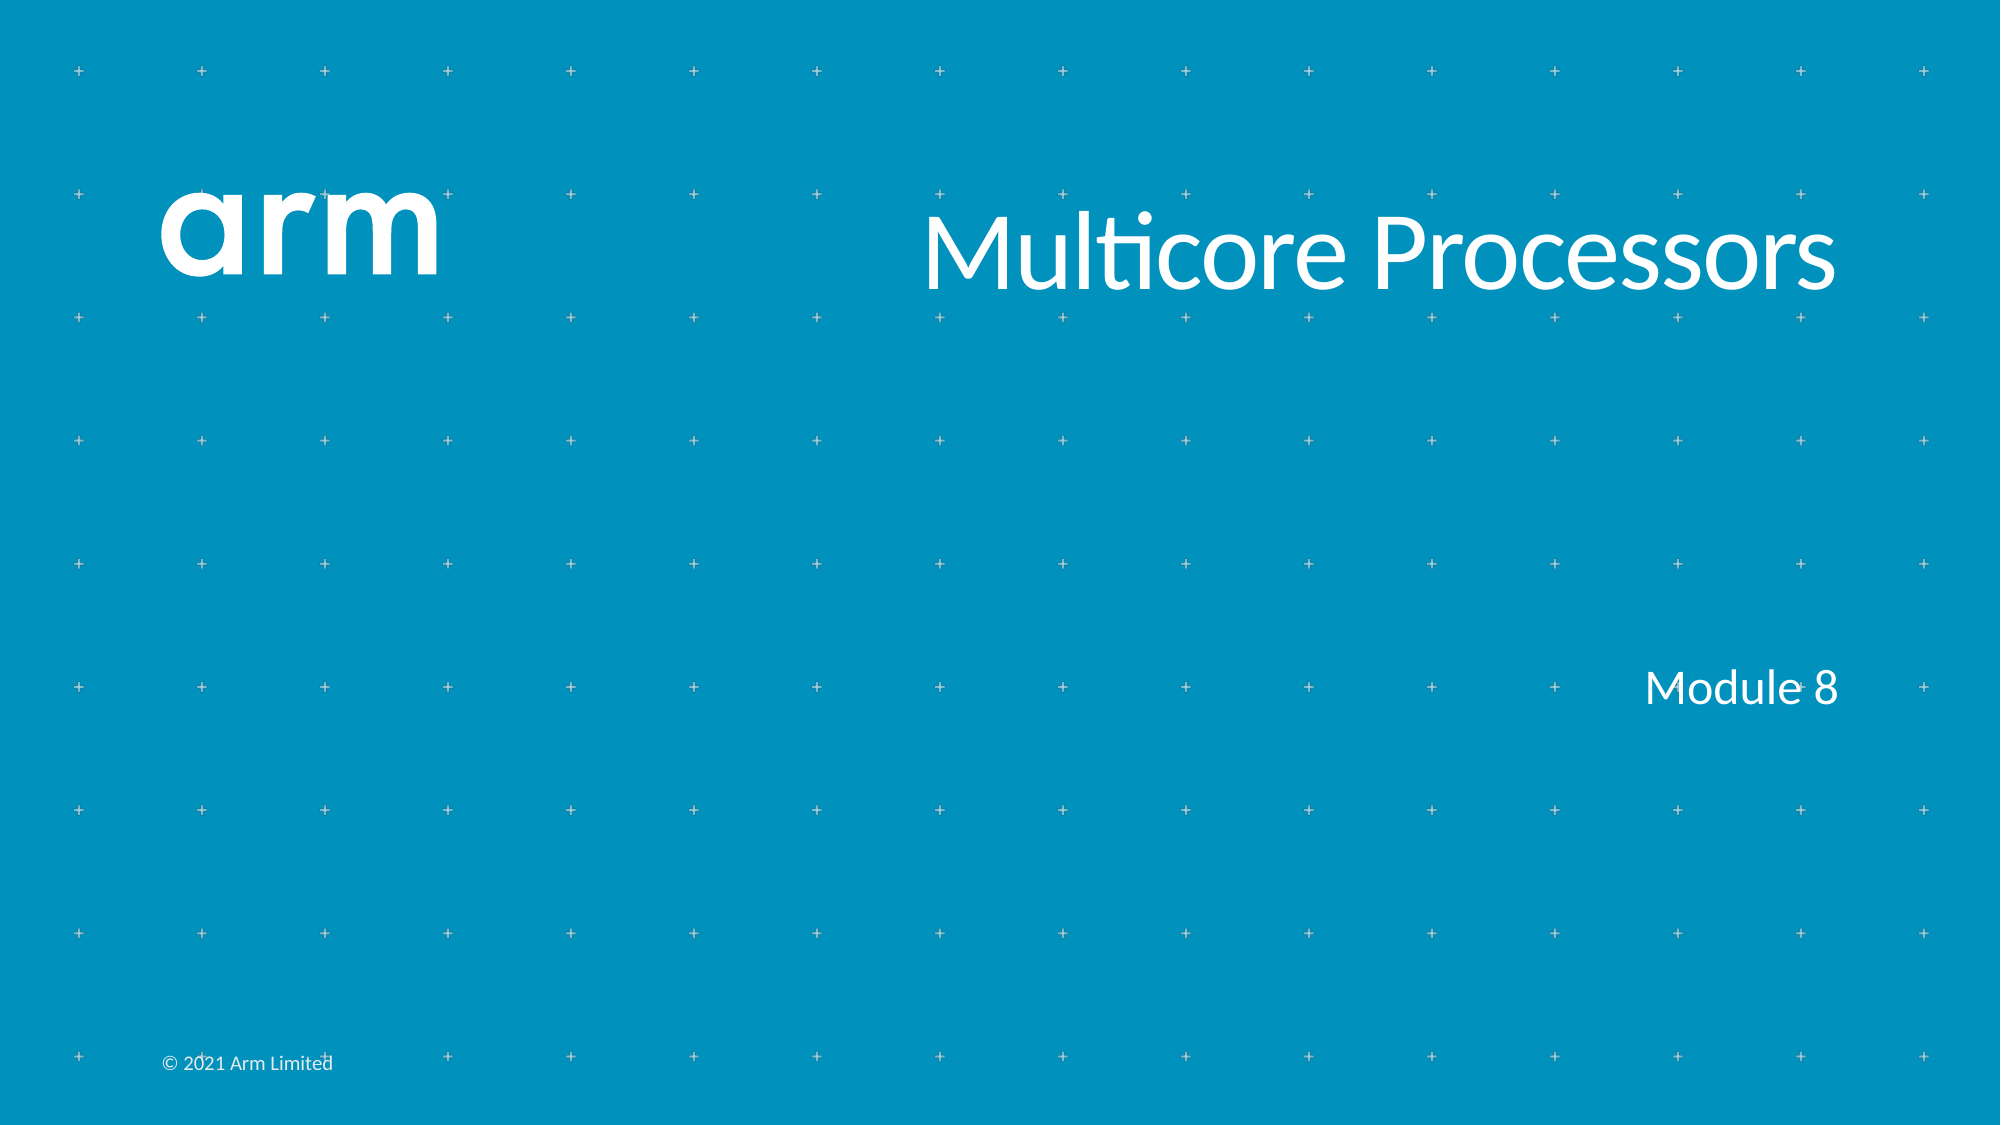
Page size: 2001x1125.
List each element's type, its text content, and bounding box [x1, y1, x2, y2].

title Multicore Processors [822, 198, 1839, 621]
subtitle Module 8 [822, 651, 1839, 768]
